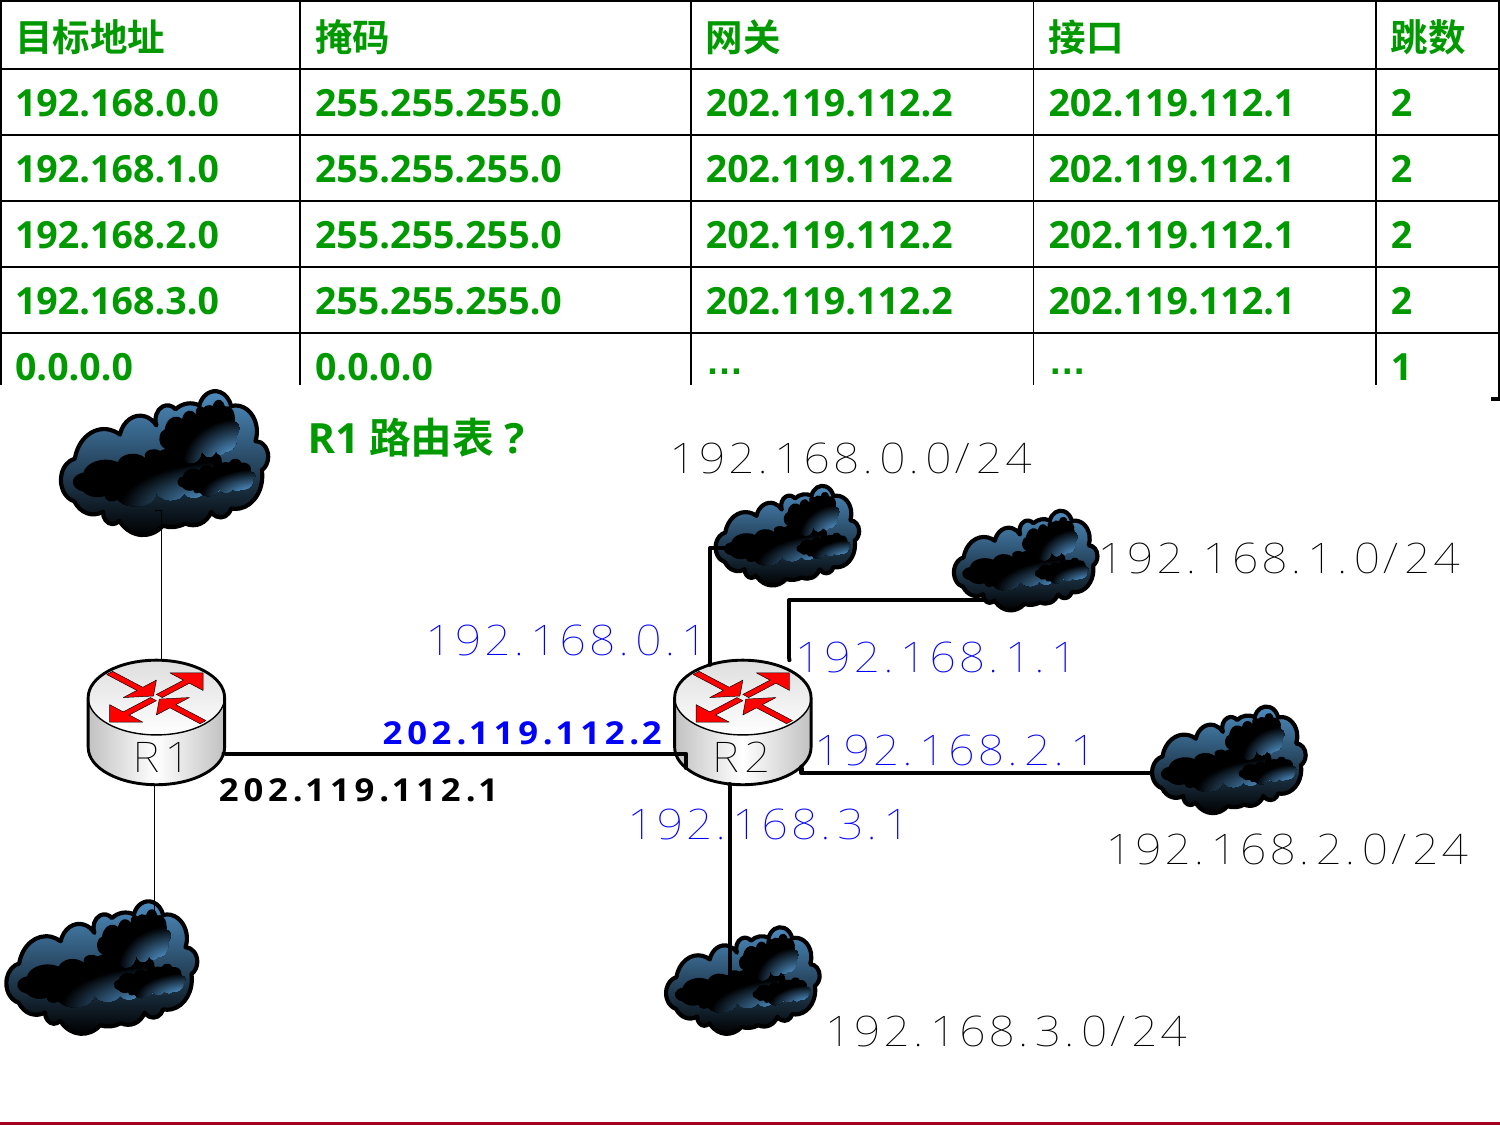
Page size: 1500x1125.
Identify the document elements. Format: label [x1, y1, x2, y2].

picture [0, 0, 1500, 1123]
text_box [0, 385, 1492, 1070]
